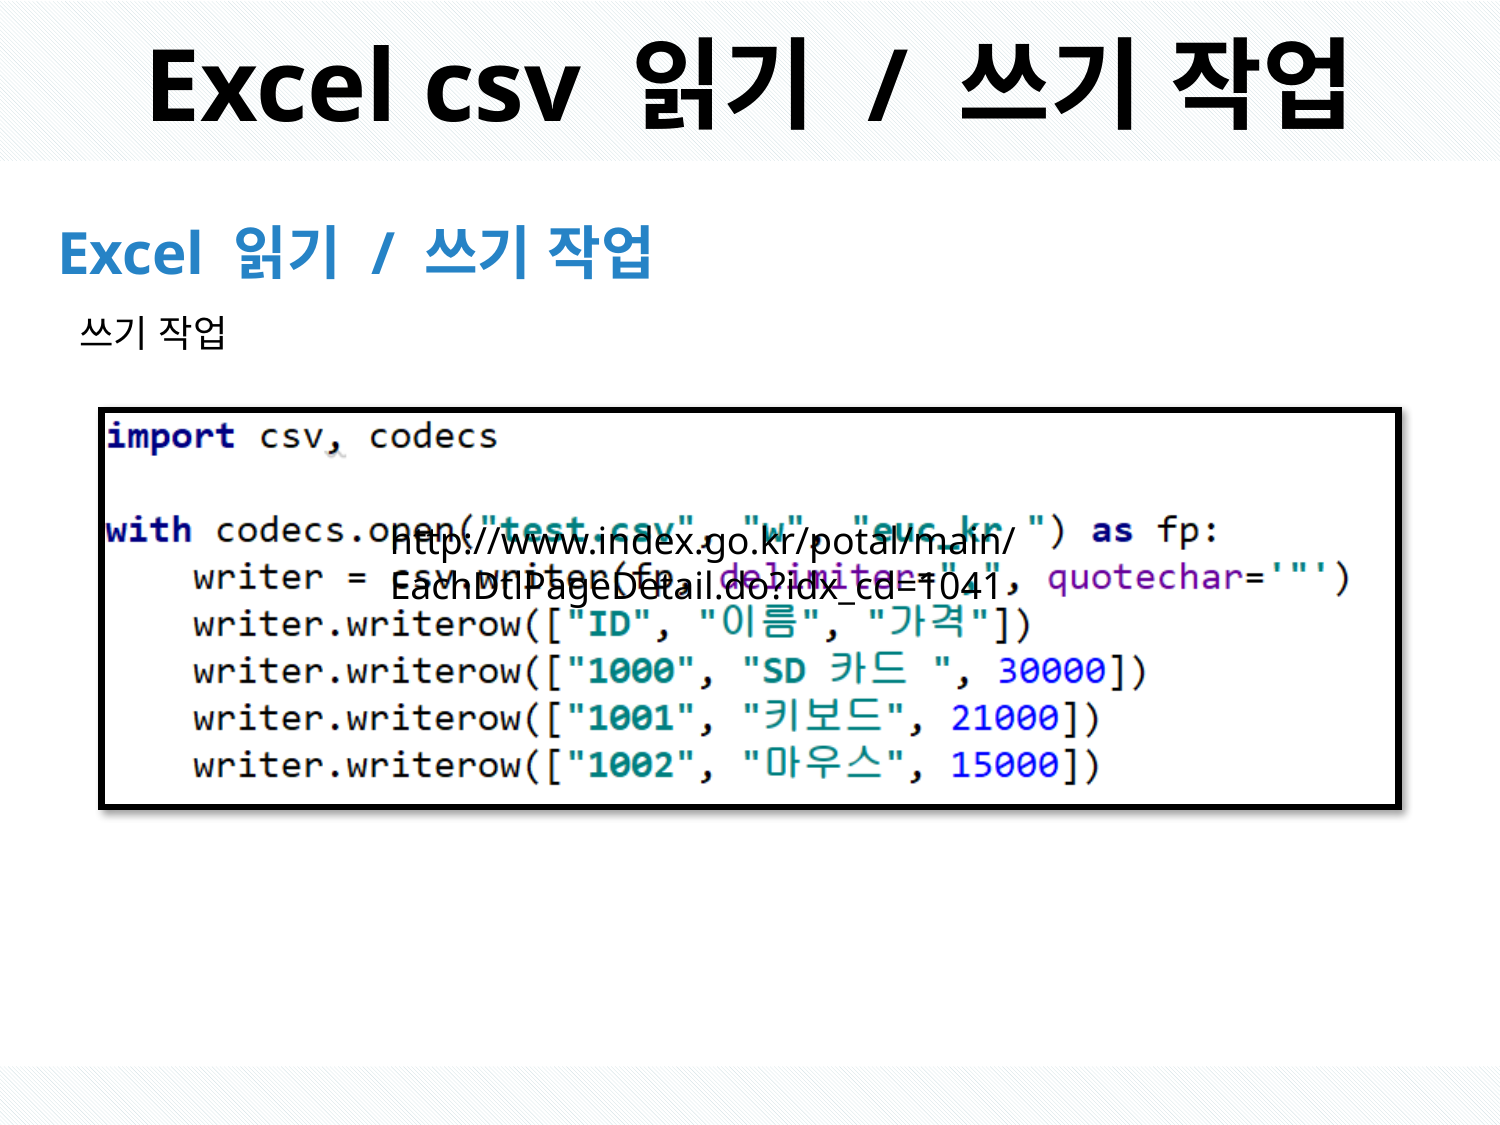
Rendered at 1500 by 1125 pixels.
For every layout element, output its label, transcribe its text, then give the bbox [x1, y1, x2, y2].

title Excel csv 읽기 / 쓰기 작업 [0, 1, 1500, 161]
text_box 쓰기 작업 [64, 302, 1376, 408]
picture [104, 412, 1396, 804]
list Excel 읽기 / 쓰기 작업 [41, 208, 1500, 1071]
